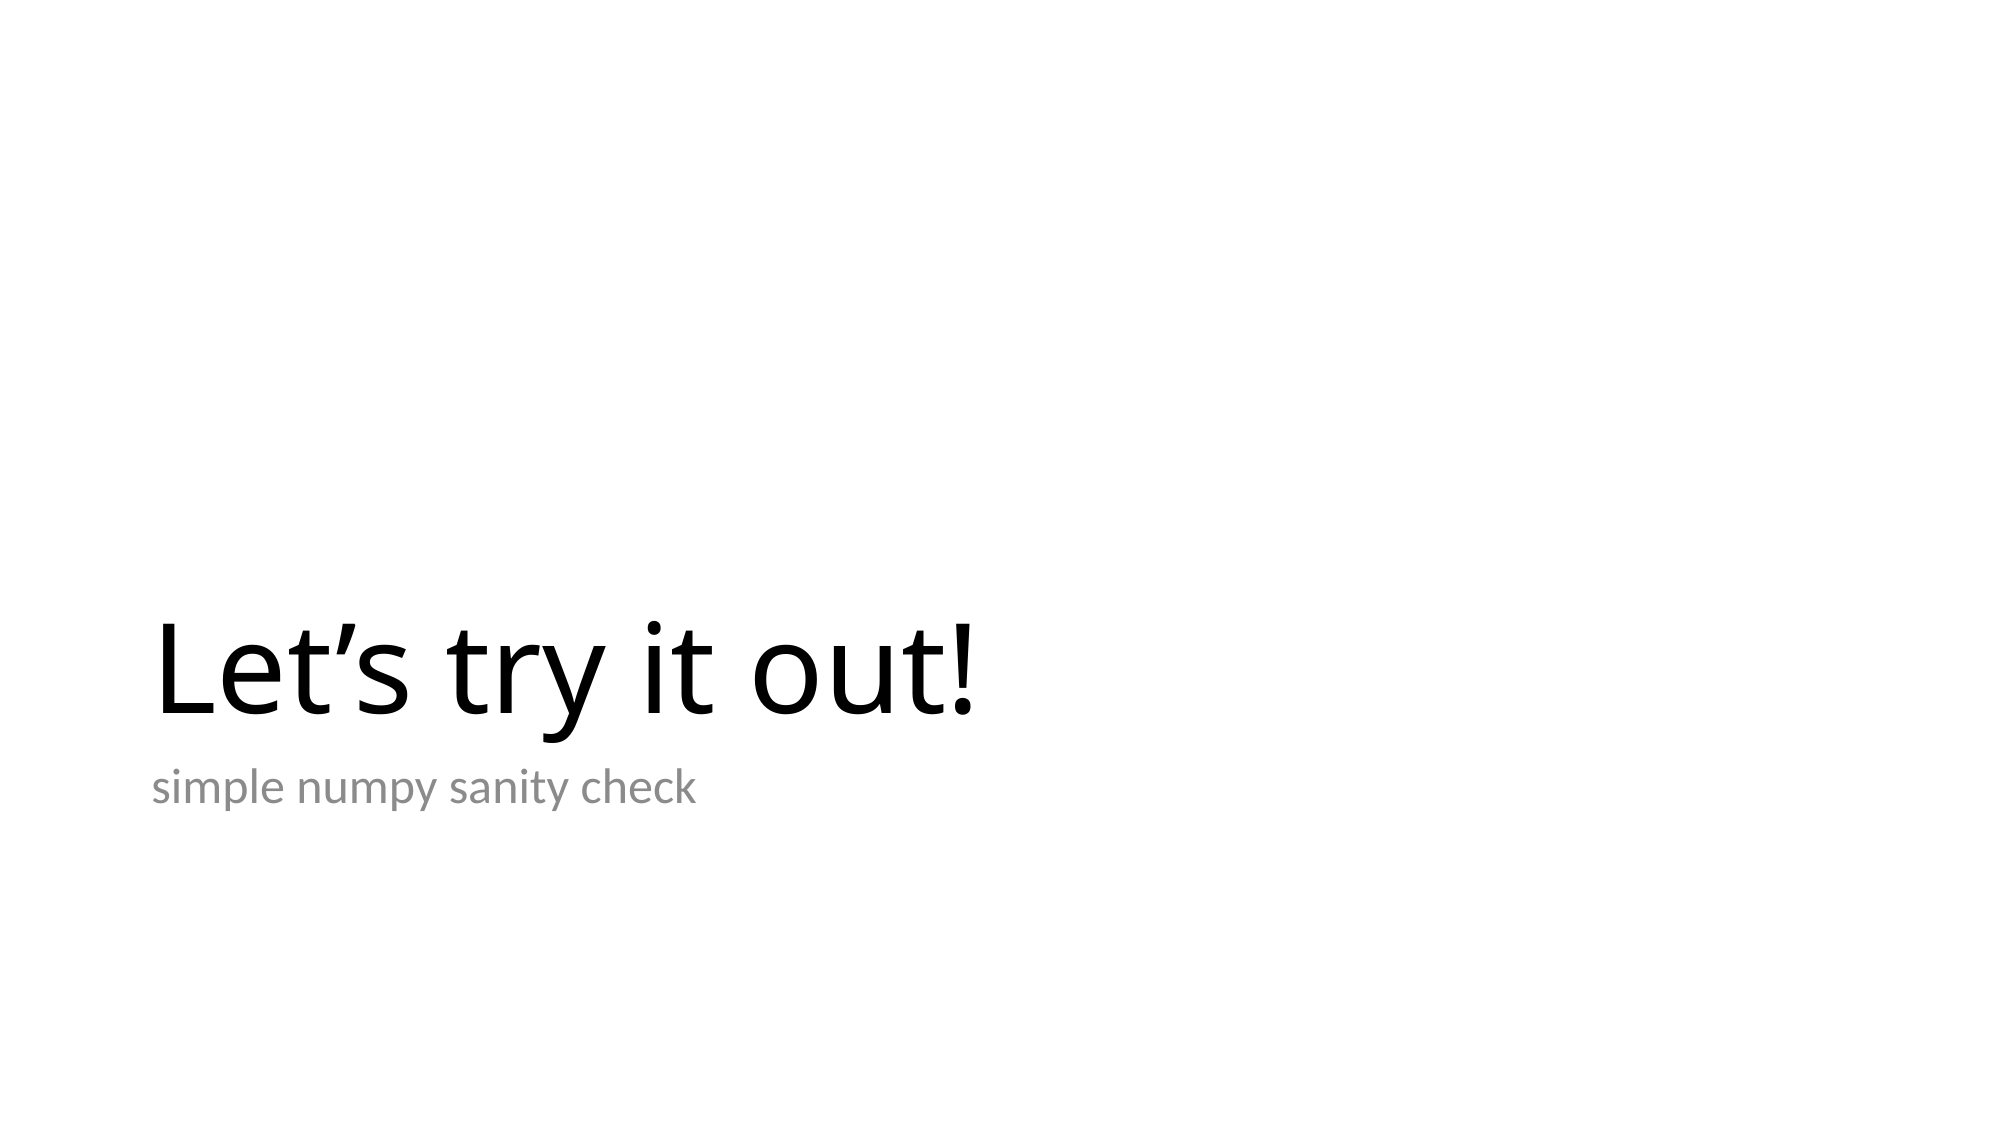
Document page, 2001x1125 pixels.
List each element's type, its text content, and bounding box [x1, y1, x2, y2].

list simple numpy sanity check [136, 752, 1862, 999]
title Let’s try it out! [136, 280, 1862, 749]
